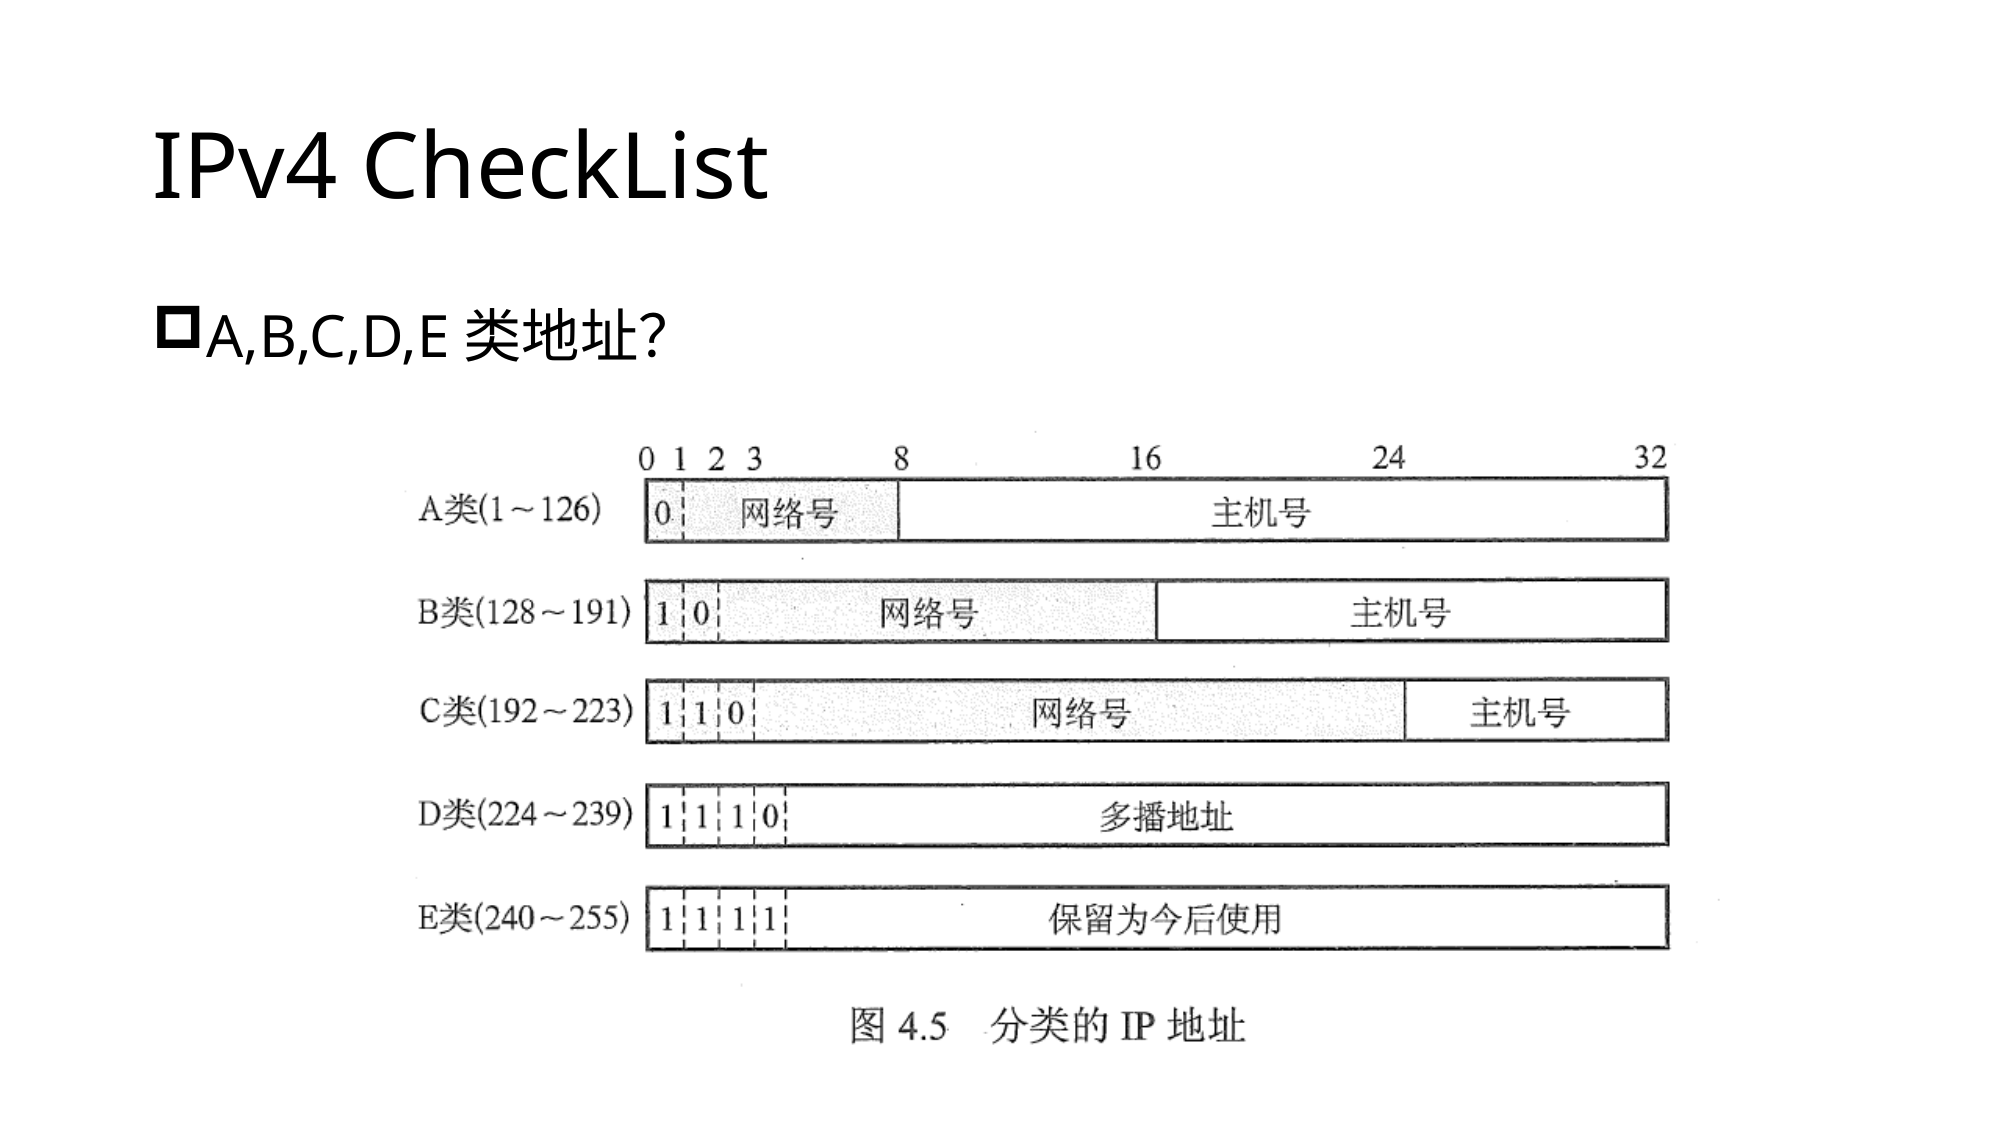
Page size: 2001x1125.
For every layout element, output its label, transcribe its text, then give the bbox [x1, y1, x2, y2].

title IPv4 CheckList [137, 59, 1863, 278]
list A,B,C,D,E类地址？ [137, 299, 1863, 1014]
picture [394, 422, 1748, 1048]
